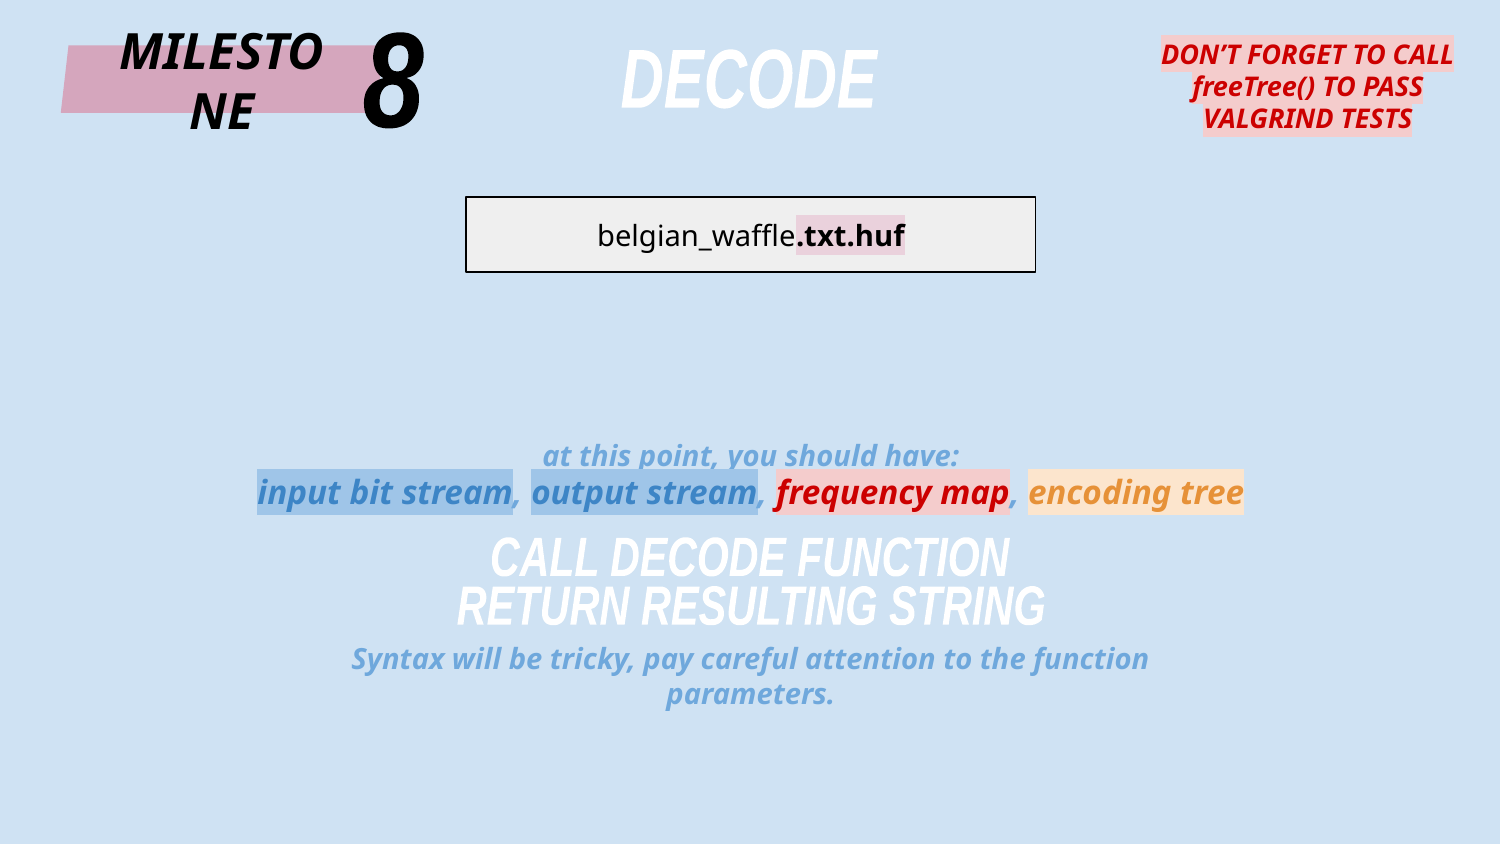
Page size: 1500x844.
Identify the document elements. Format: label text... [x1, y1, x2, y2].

text_box at this point, you should have: input bit stream, output stream, frequency map, encoding tree [186, 421, 1316, 527]
text_box DON’T FORGET TO CALL freeTree() TO PASS VALGRIND TESTS [1140, 21, 1475, 150]
text_box MILESTONE [60, 45, 384, 113]
text_box belgian_waffle.txt.huf [466, 196, 1036, 273]
text_box Syntax will be tricky, pay careful attention to the function parameters. [278, 625, 1224, 726]
